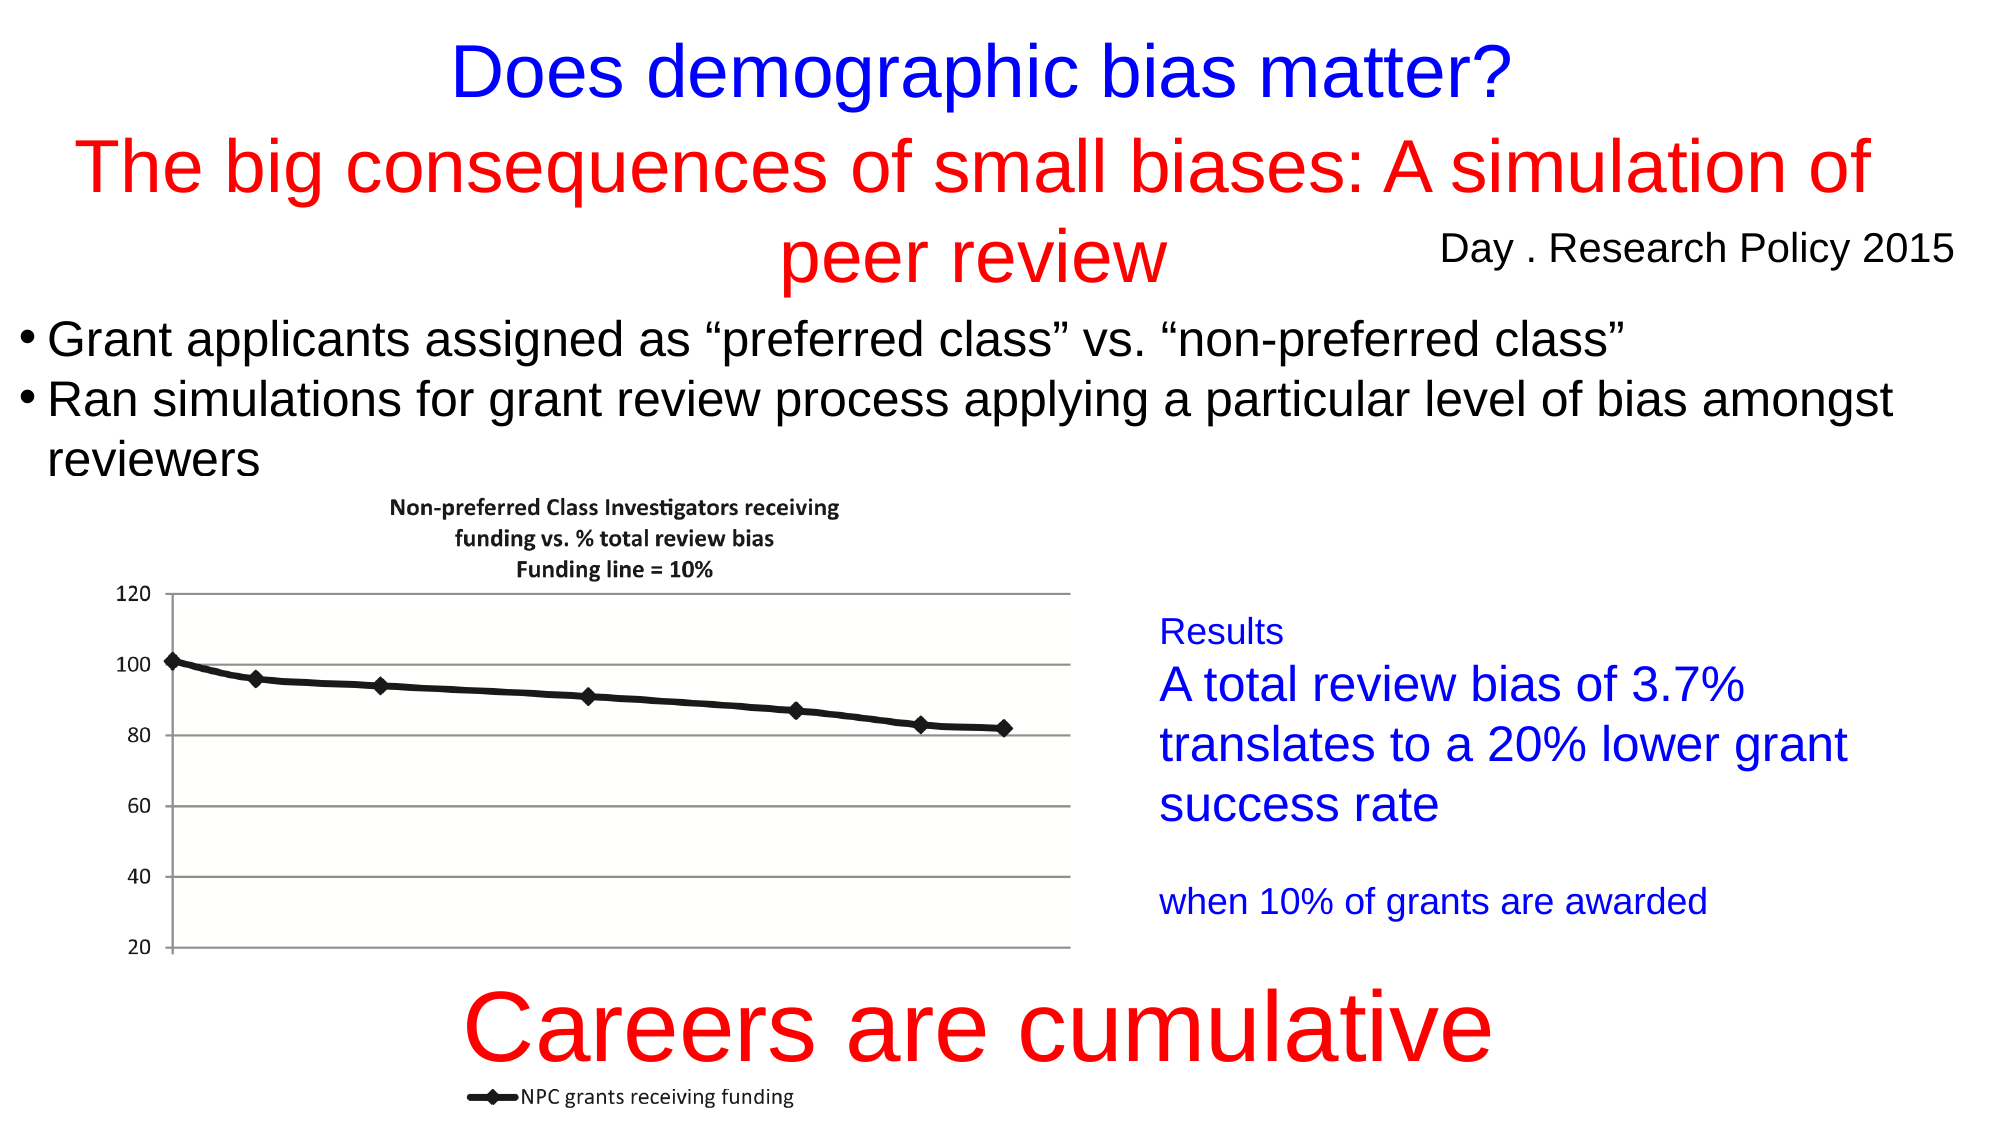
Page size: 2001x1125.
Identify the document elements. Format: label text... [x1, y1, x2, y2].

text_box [39, 476, 1923, 1125]
text_box Does demographic bias matter? [435, 14, 1529, 110]
text_box The big consequences of small biases: A simulation of peer review [4, 110, 1943, 298]
text_box Grant applicants assigned as “preferred class” vs. “non-preferred class” Ran simulations for grant review process applying a particular level of bias amongst reviewers [4, 298, 2000, 494]
text_box Day . Research Policy 2015 [1424, 213, 2000, 298]
